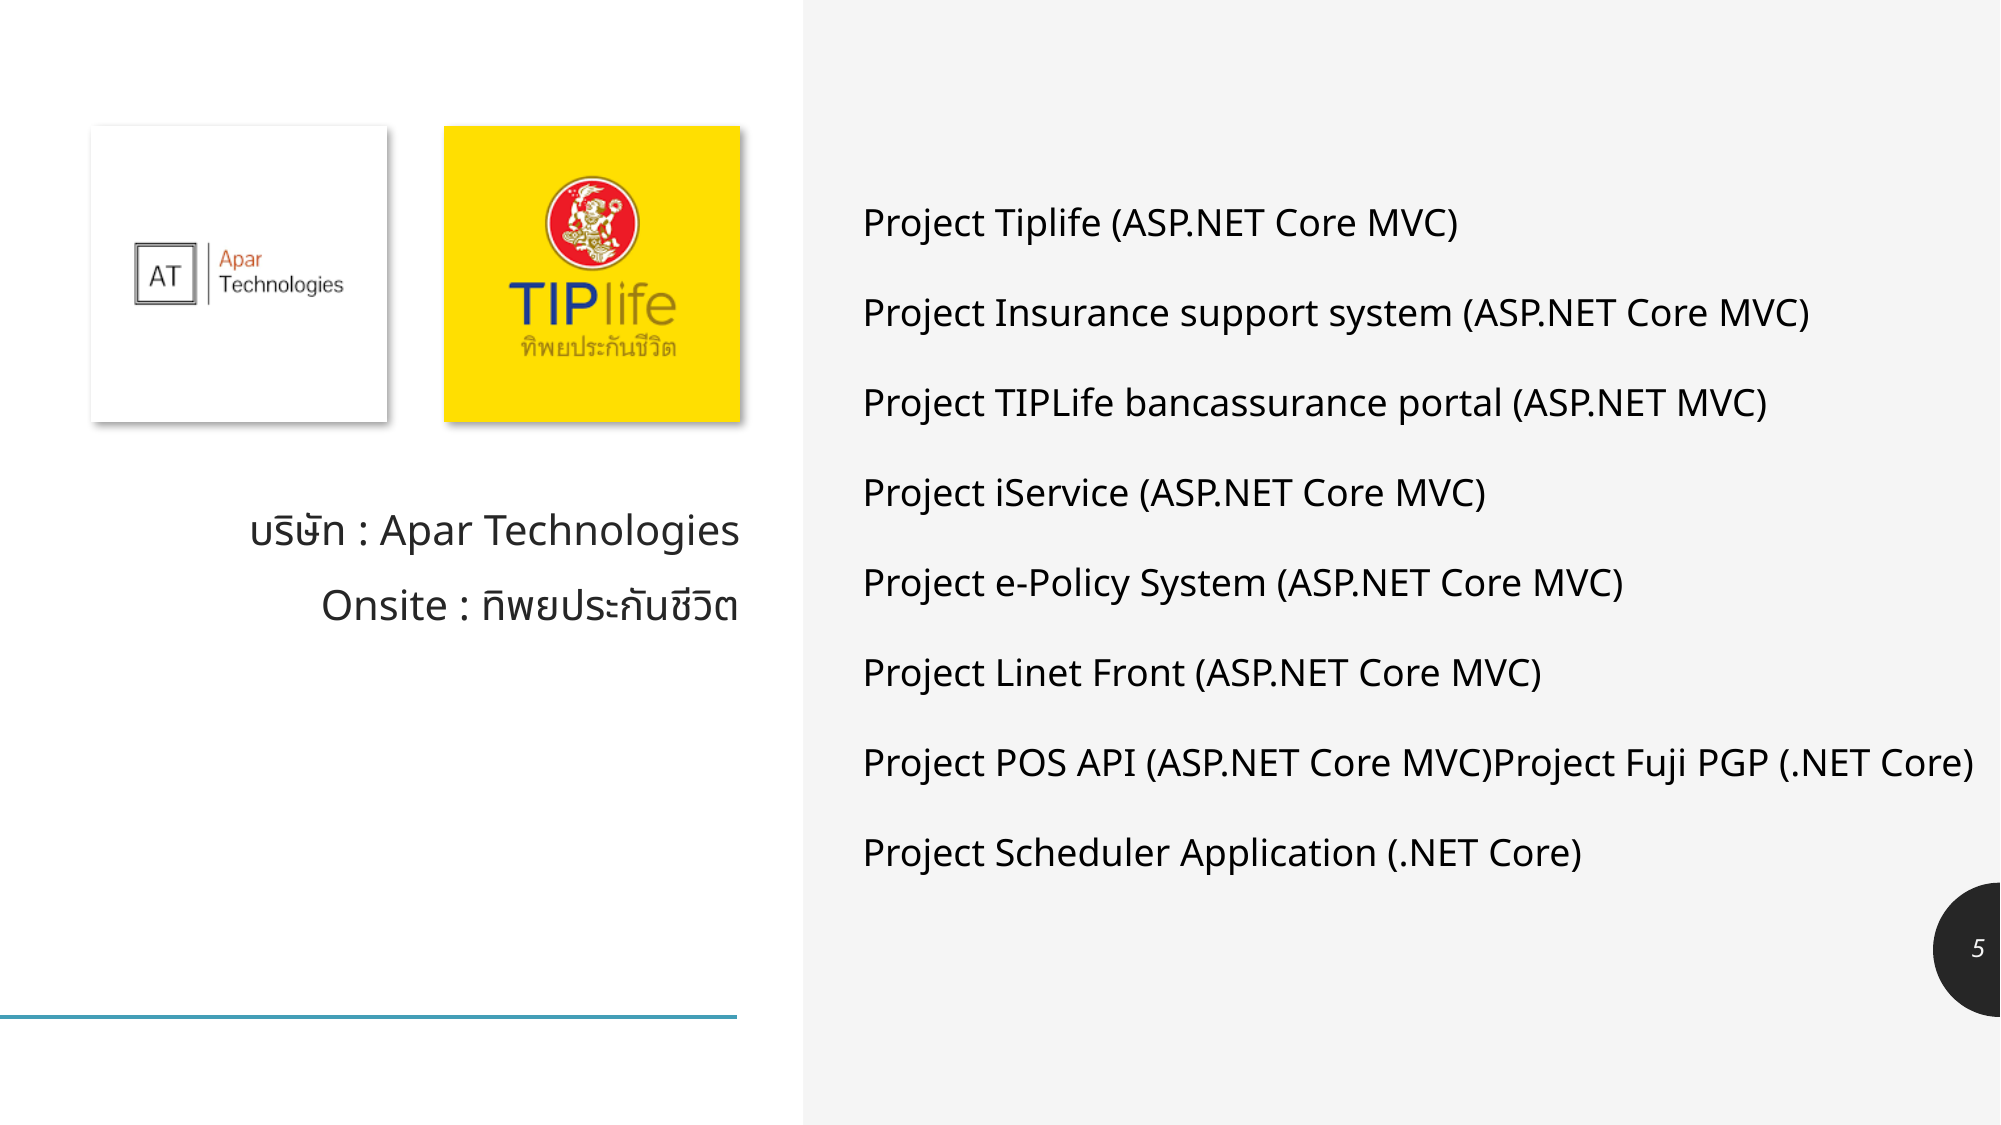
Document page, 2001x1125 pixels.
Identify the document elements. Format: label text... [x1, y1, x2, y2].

text_box Project Tiplife (ASP.NET Core MVC) Project Insurance support system (ASP.NET Core MVC) Project TIPLife bancassurance portal (ASP.NET MVC) Project iService (ASP.NET Core MVC) Project e-Policy System (ASP.NET Core MVC) Project Linet Front (ASP.NET Core MVC) Project POS API (ASP.NET Core MVC)Project Fuji PGP (.NET Core) Project Scheduler Application (.NET Core) [847, 191, 1990, 1017]
list บริษัท : Apar Technologies Onsite : ทิพยประกันชีวิต [72, 490, 756, 944]
slide_number 5 [1990, 919, 2000, 980]
picture [90, 126, 387, 422]
picture [444, 126, 740, 422]
